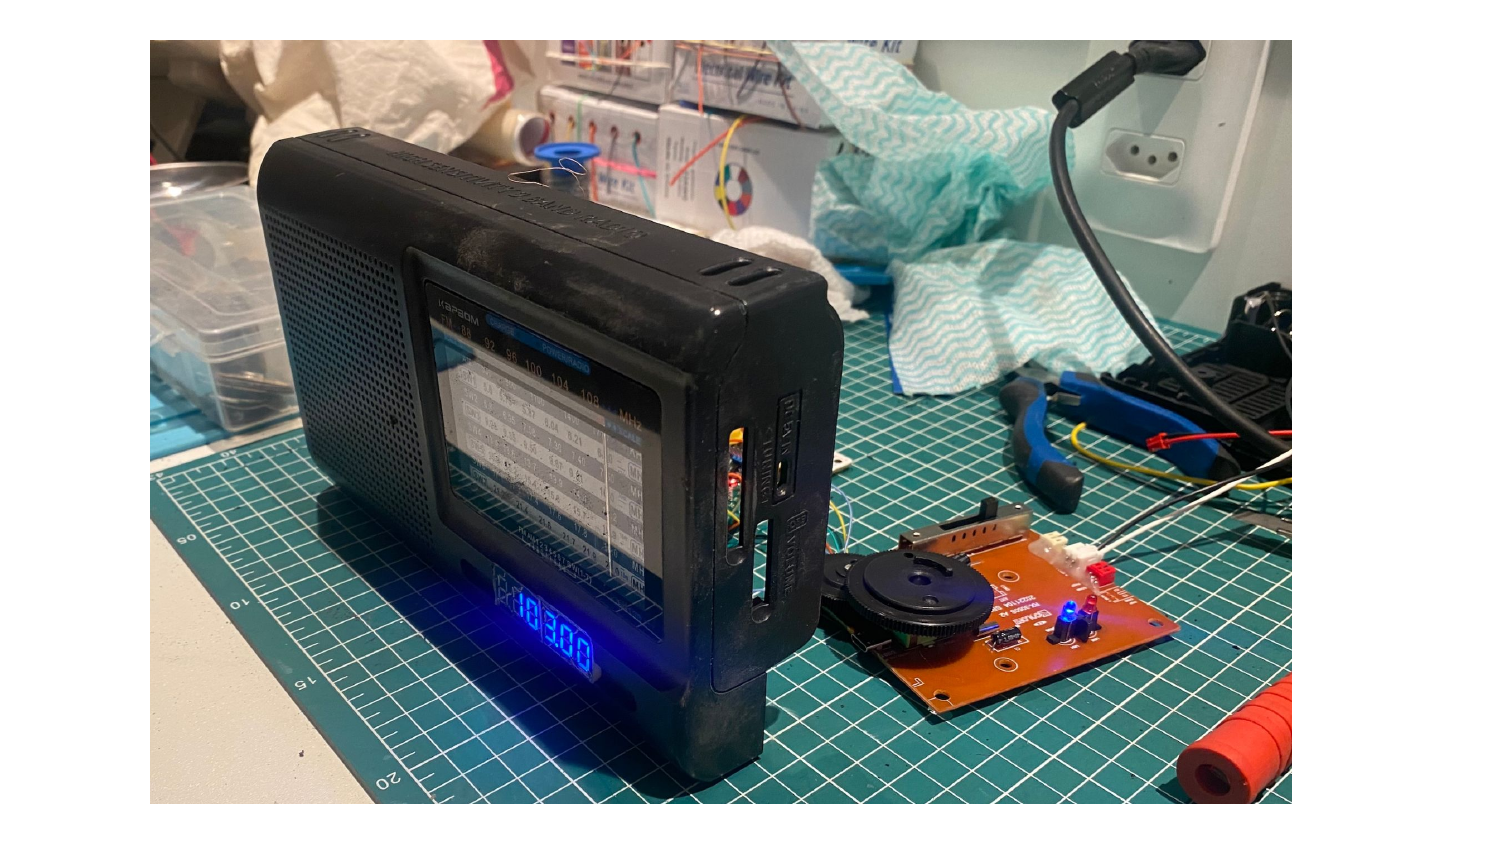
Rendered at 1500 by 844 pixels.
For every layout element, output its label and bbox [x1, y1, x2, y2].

picture [149, 40, 1293, 804]
